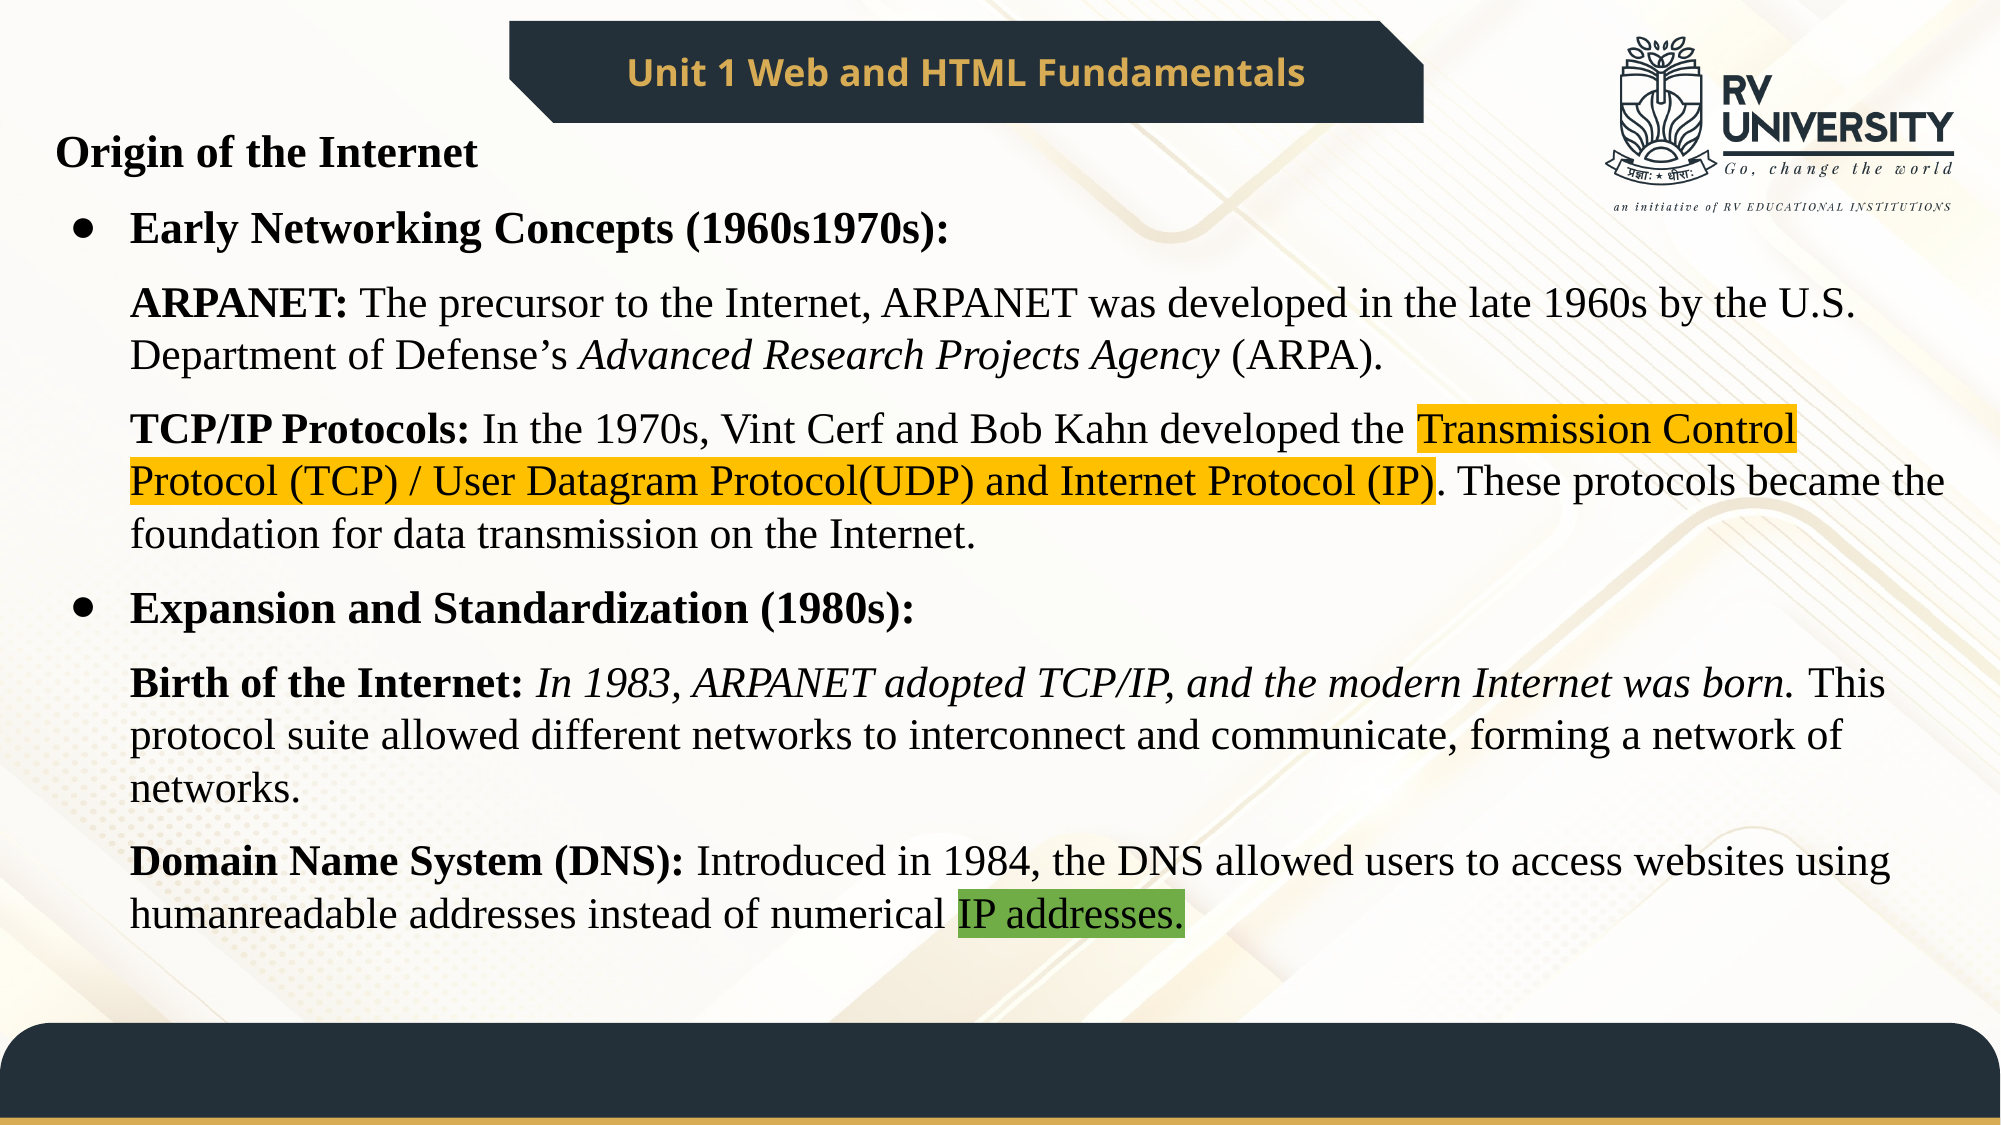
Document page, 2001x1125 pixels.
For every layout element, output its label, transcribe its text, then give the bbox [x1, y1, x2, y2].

text_box Origin of the Internet Early Networking Concepts (1960s1970s): ARPANET: The precursor to the Internet, ARPANET was developed in the late 1960s by the U.S. Department of Defense’s Advanced Research Projects Agency (ARPA). TCP/IP Protocols: In the 1970s, Vint Cerf and Bob Kahn developed the Transmission Control Protocol (TCP) / User Datagram Protocol(UDP) and Internet Protocol (IP). These protocols became the foundation for data transmission on the Internet. Expansion and Standardization (1980s): Birth of the Internet: In 1983, ARPANET adopted TCP/IP, and the modern Internet was born. This protocol suite allowed different networks to interconnect and communicate, forming a network of networks. Domain Name System (DNS): Introduced in 1984, the DNS allowed users to access websites using humanreadable addresses instead of numerical IP addresses. [39, 106, 1969, 985]
picture [1558, 0, 2000, 248]
text_box Unit 1 Web and HTML Fundamentals [509, 20, 1424, 123]
